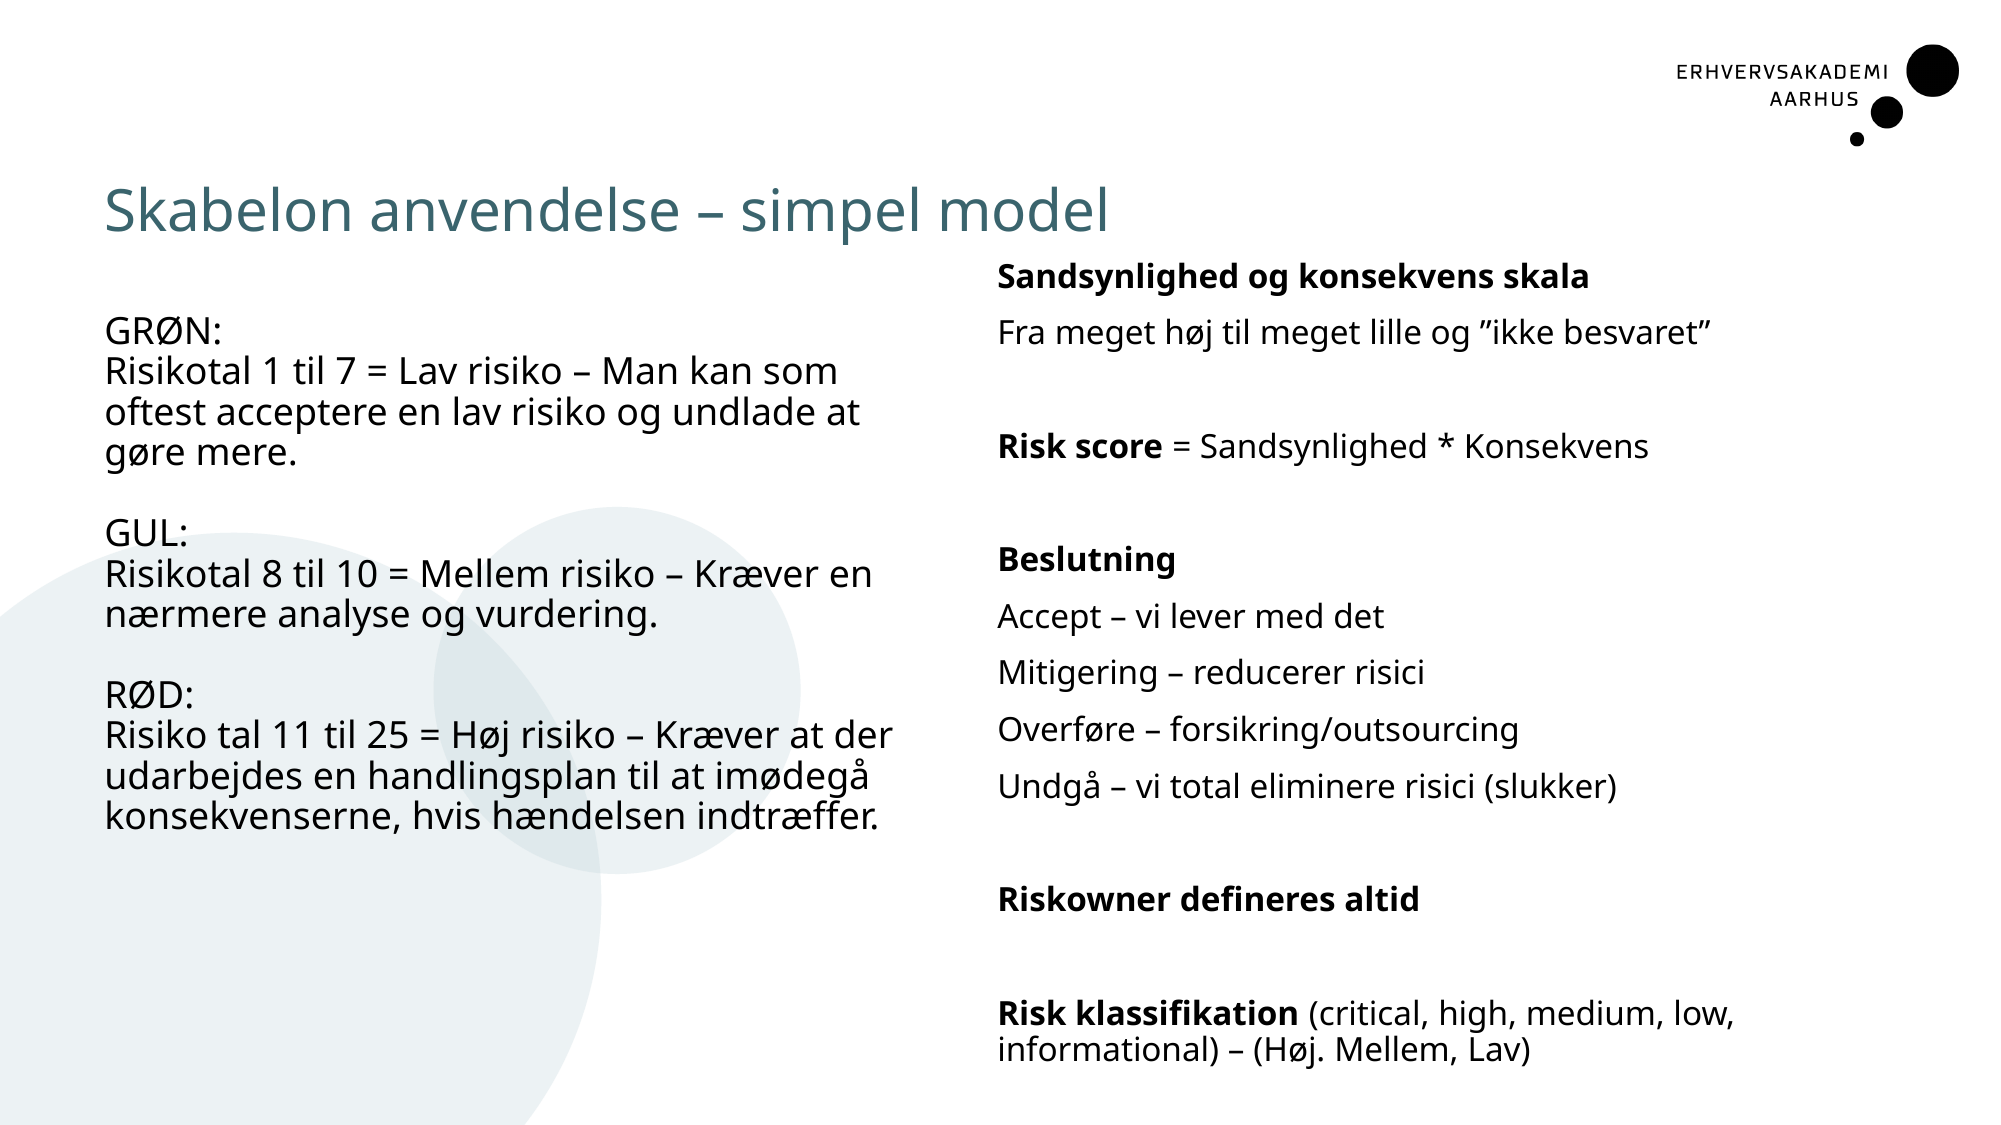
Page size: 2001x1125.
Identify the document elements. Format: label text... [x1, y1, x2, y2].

list Skabelon anvendelse – simpel model [89, 137, 1423, 289]
text_box Sandsynlighed og konsekvens skala Fra meget høj til meget lille og ”ikke besvaret” Risk score = Sandsynlighed * Konsekvens Beslutning Accept – vi lever med det Mitigering – reducerer risici Overføre – forsikring/outsourcing Undgå – vi total eliminere risici (slukker) Riskowner defineres altid Risk klassifikation (critical, high, medium, low, informational) – (Høj. Mellem, Lav) [982, 252, 1911, 1125]
text_box GRØN: Risikotal 1 til 7 = Lav risiko – Man kan som oftest acceptere en lav risiko og undlade at gøre mere. GUL: Risikotal 8 til 10 = Mellem risiko – Kræver en nærmere analyse og vurdering. RØD: Risiko tal 11 til 25 = Høj risiko – Kræver at der udarbejdes en handlingsplan til at imødegå konsekvenserne, hvis hændelsen indtræffer. [89, 304, 946, 1011]
picture [1666, 38, 1965, 151]
